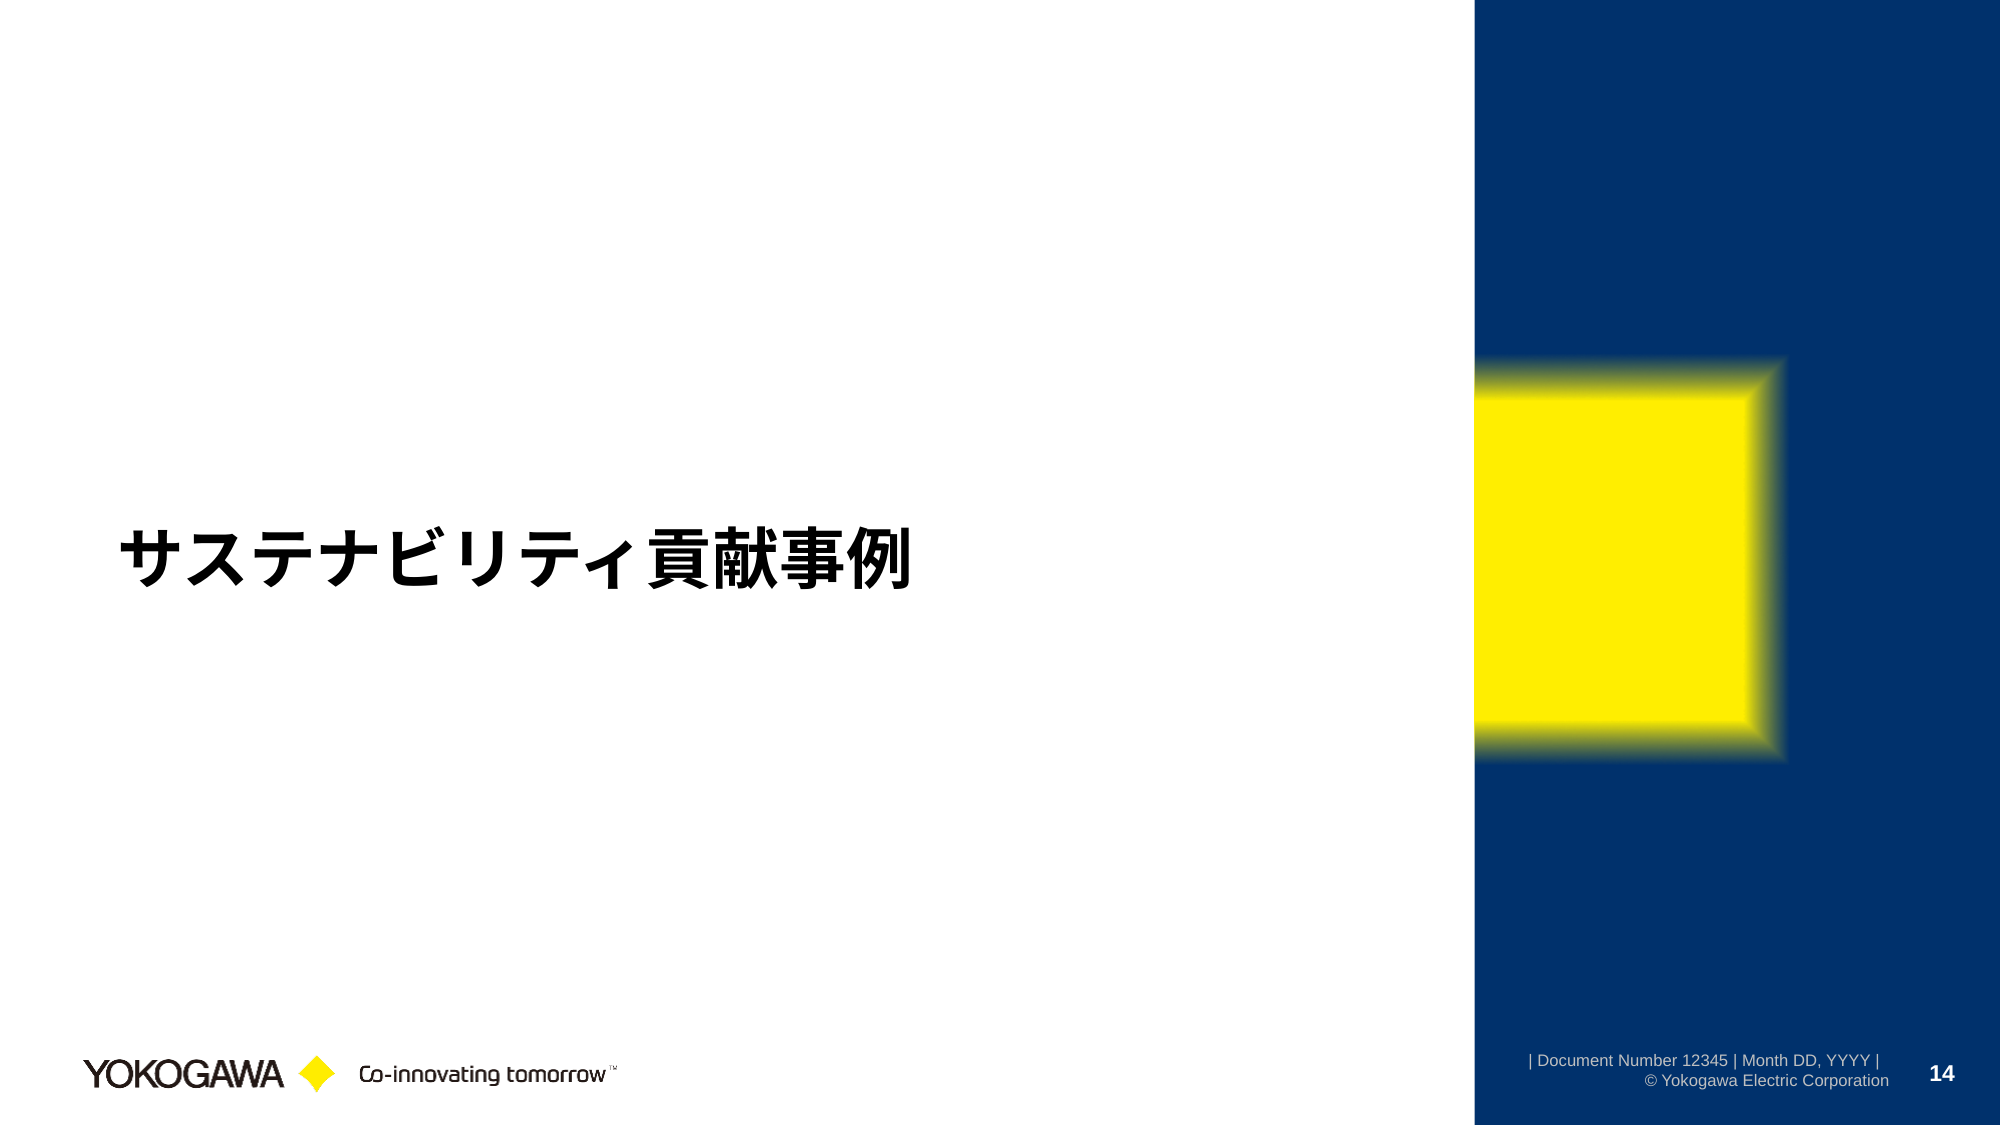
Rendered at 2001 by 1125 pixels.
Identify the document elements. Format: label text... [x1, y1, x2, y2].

slide_number 14 [1904, 1042, 1970, 1103]
picture [83, 1055, 617, 1093]
title サステナビリティ貢献事例 [102, 518, 1421, 607]
picture [1474, 288, 1856, 832]
